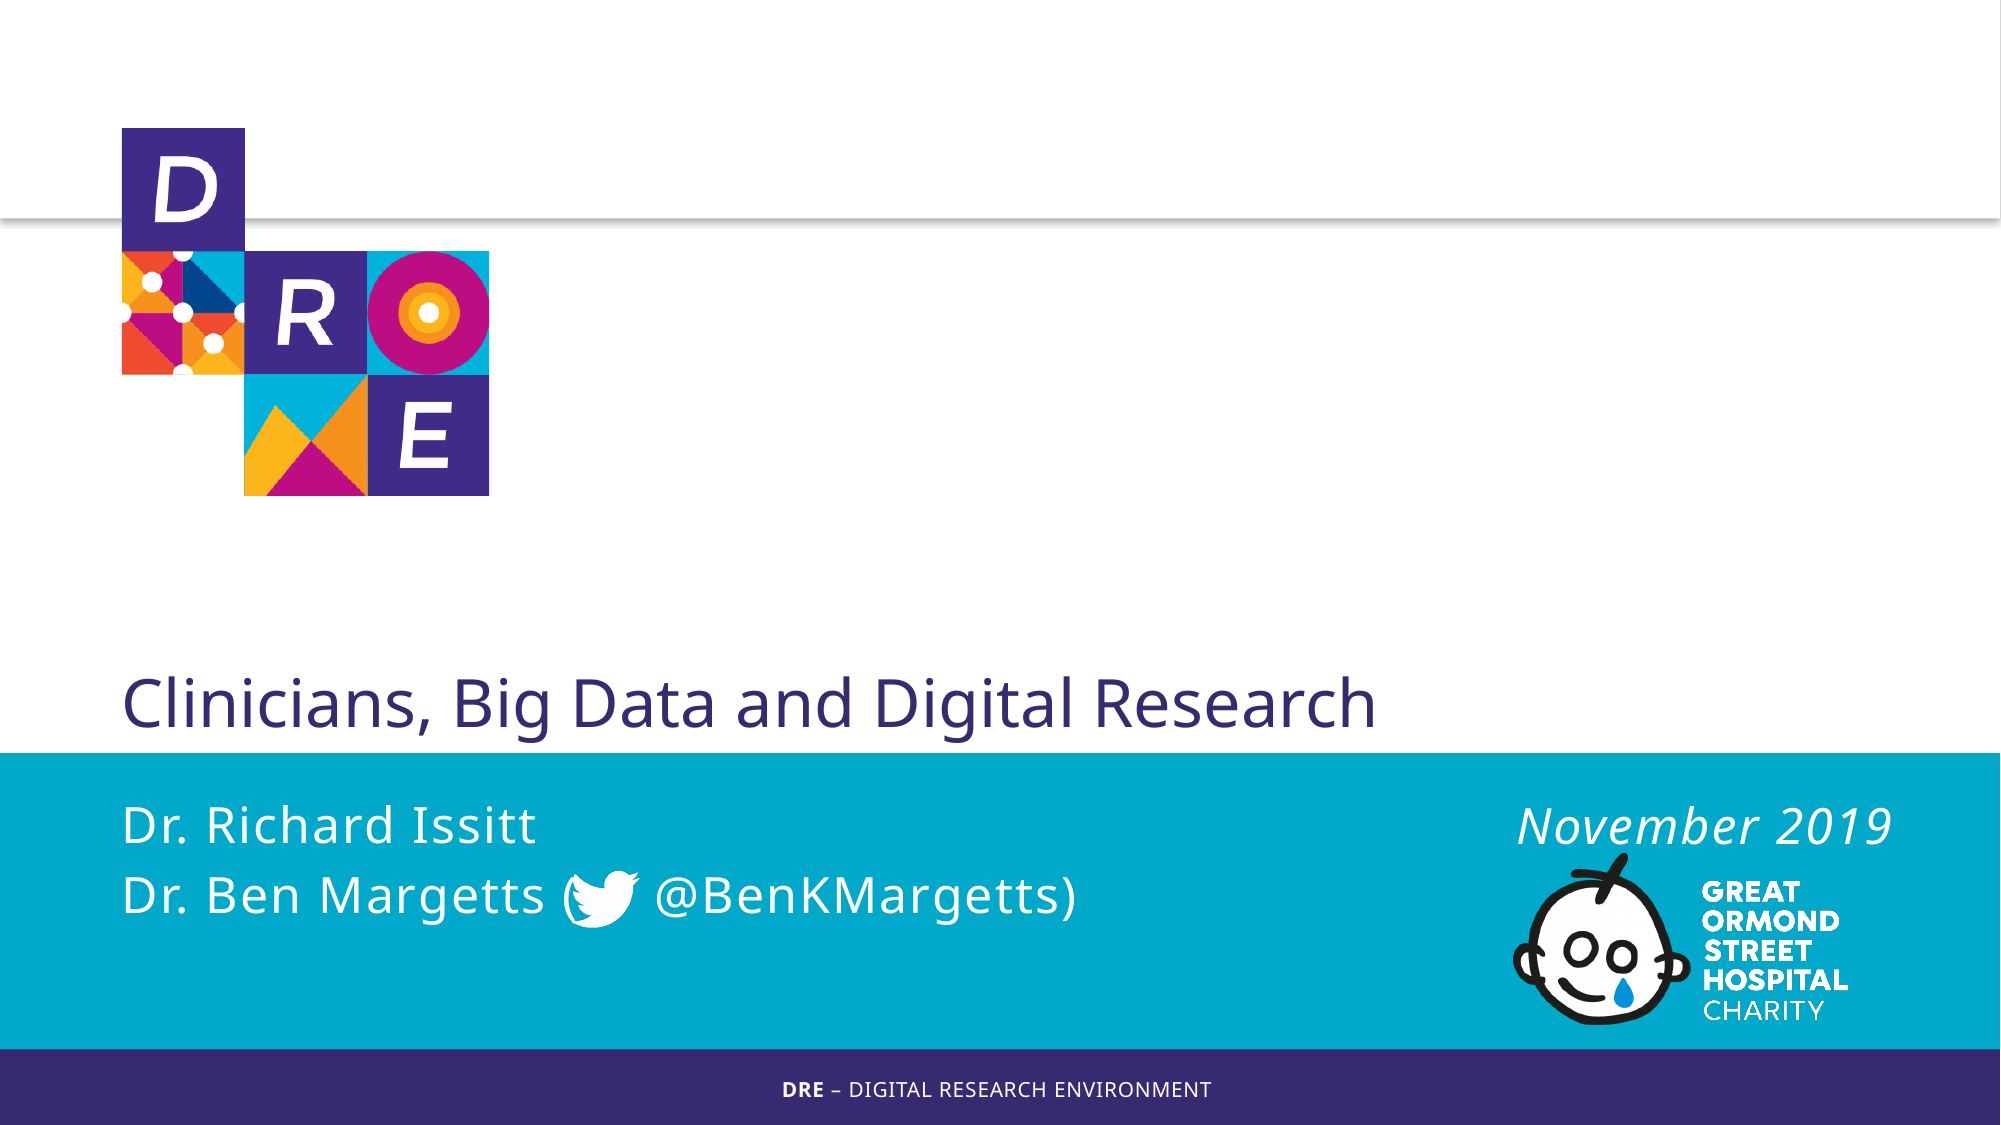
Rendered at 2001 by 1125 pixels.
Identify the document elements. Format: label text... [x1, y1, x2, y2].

title Clinicians, Big Data and Digital Research [121, 647, 1893, 754]
picture [570, 864, 640, 934]
list November 2019 [1350, 786, 1893, 992]
picture [1513, 853, 1848, 1025]
subtitle Dr. Richard Issitt Dr. Ben Margetts ( @BenKMargetts) [121, 755, 1350, 992]
